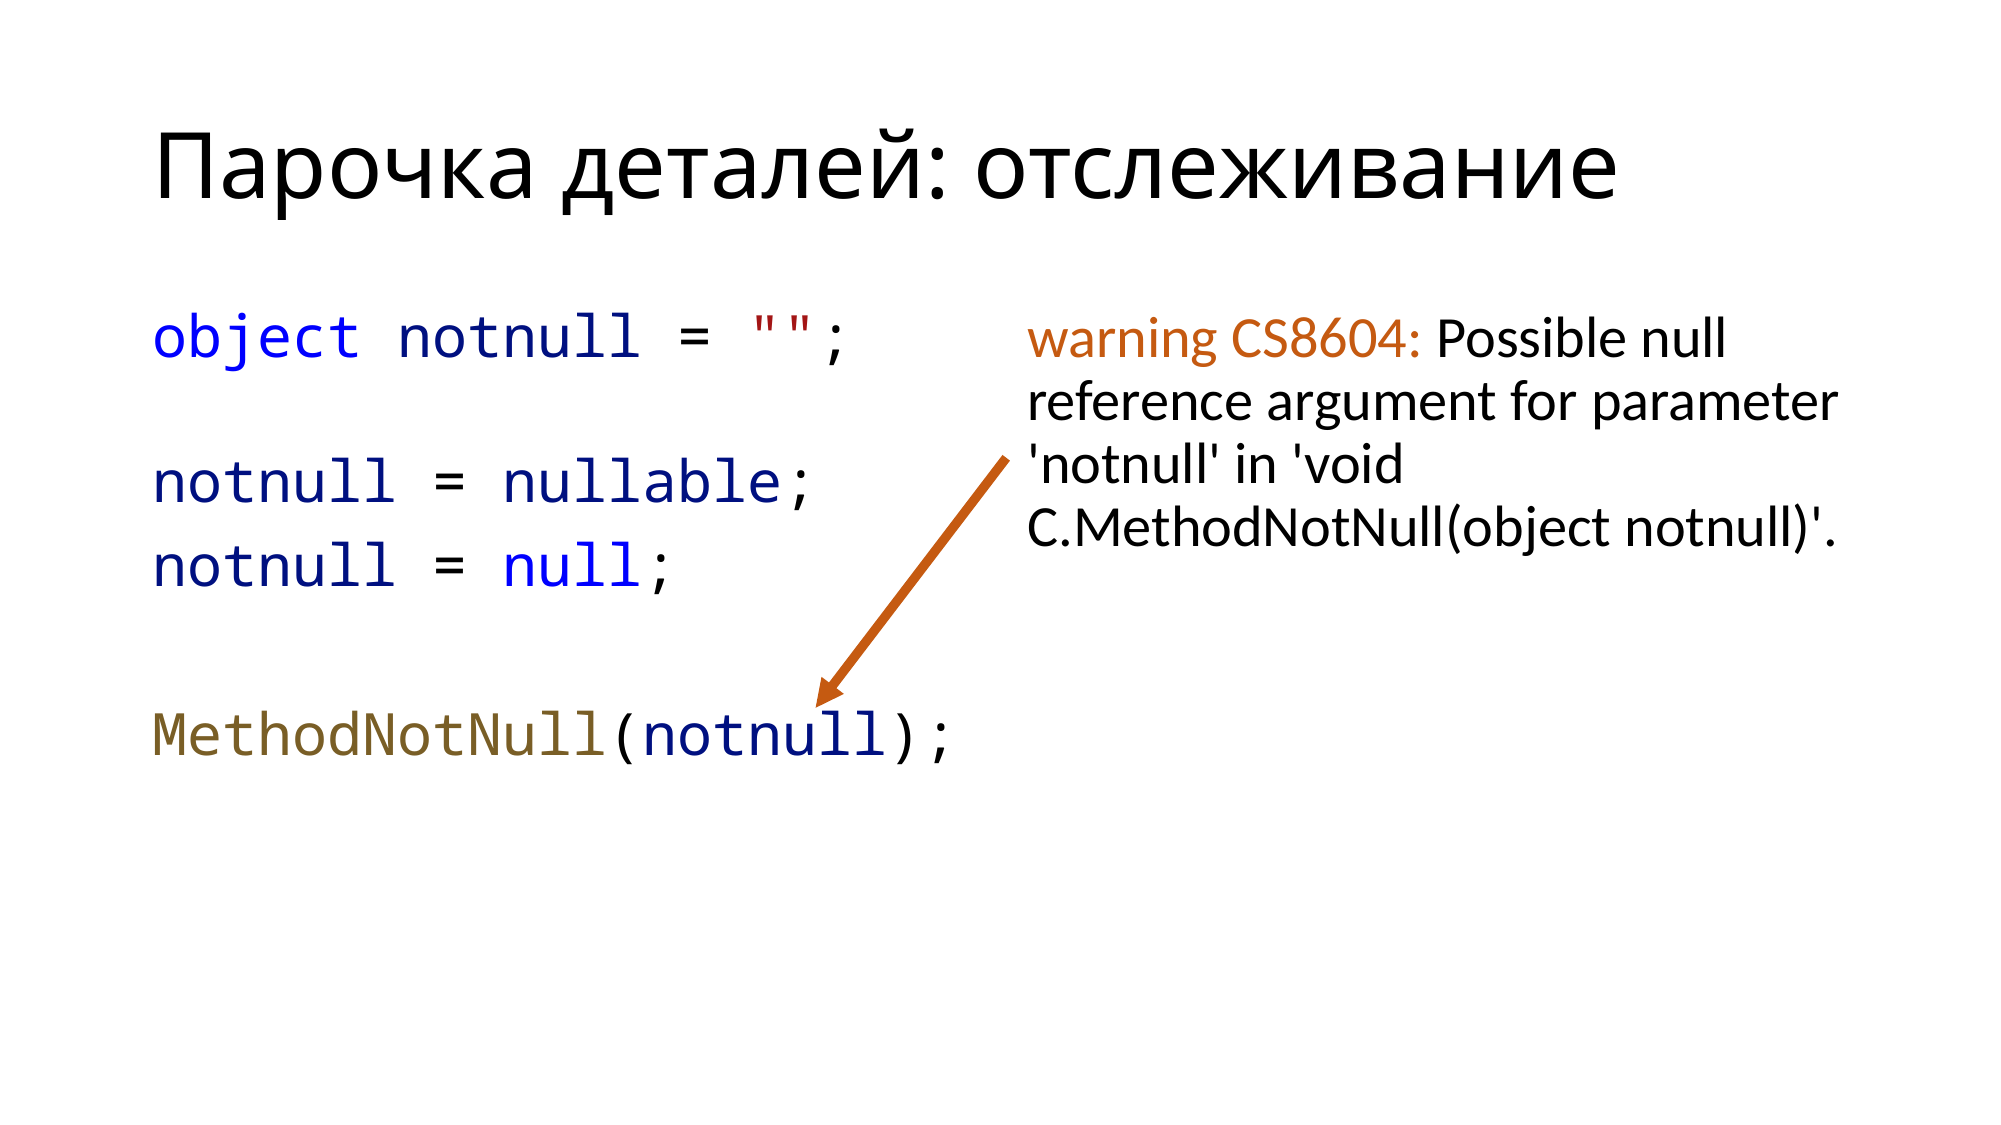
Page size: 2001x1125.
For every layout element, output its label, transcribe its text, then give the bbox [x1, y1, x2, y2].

list warning CS8604: Possible null reference argument for parameter 'notnull' in 'void C.MethodNotNull(object notnull)'. [1012, 299, 1863, 1014]
list object notnull = ""; MethodNotNull(notnull); [137, 299, 988, 444]
title Парочка деталей: отслеживание [137, 59, 1863, 278]
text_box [815, 457, 1007, 708]
list object notnull = ""; MethodNotNull(notnull); [137, 607, 988, 1014]
text_box notnull = nullable; notnull = null; [137, 444, 1138, 607]
